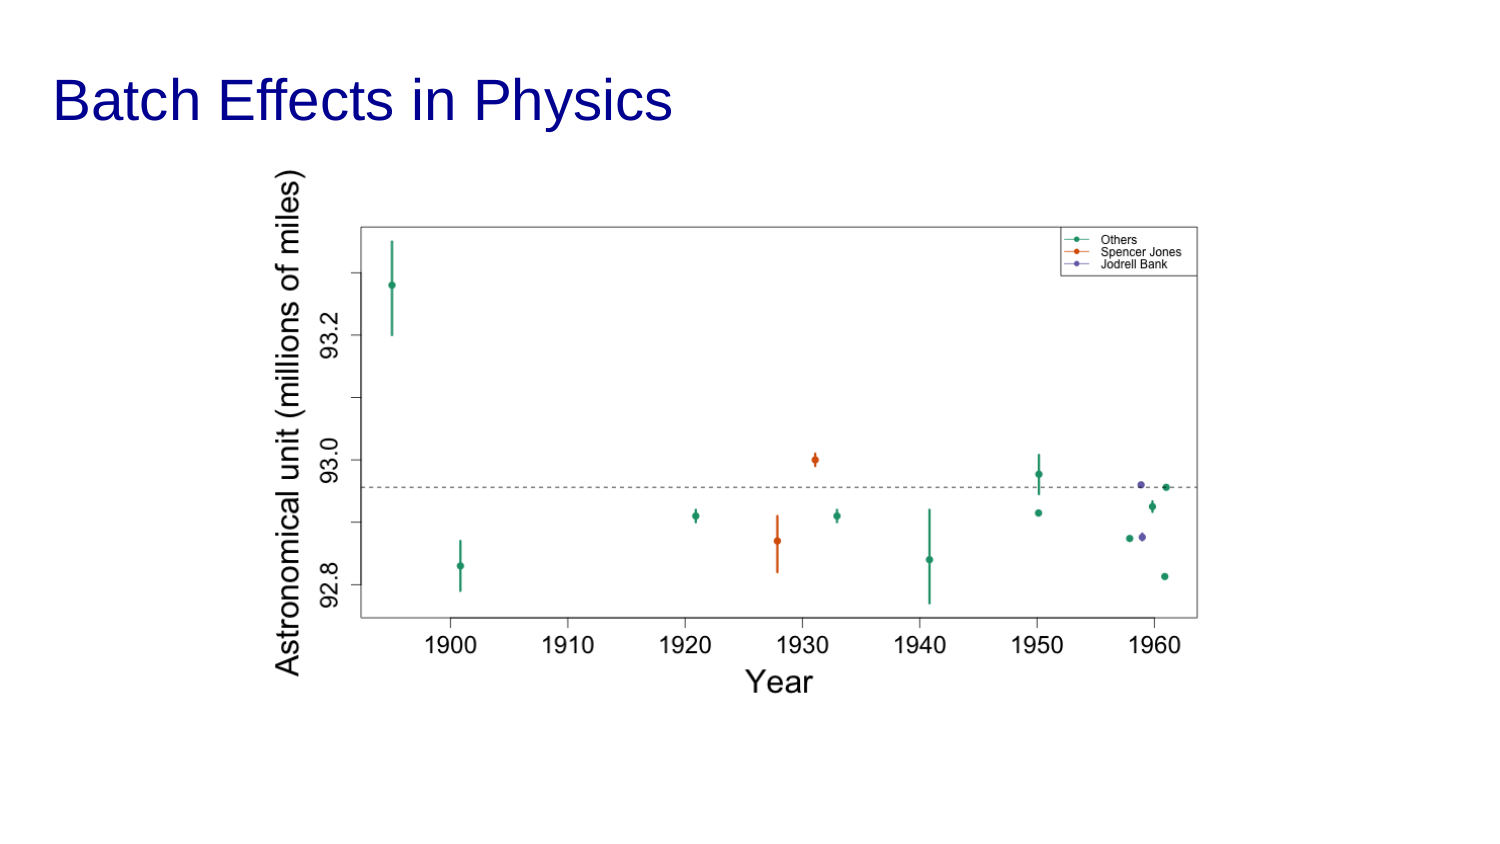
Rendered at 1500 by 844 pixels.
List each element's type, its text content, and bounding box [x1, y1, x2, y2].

title Batch Effects in Physics [37, 46, 1388, 148]
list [74, 159, 1426, 717]
